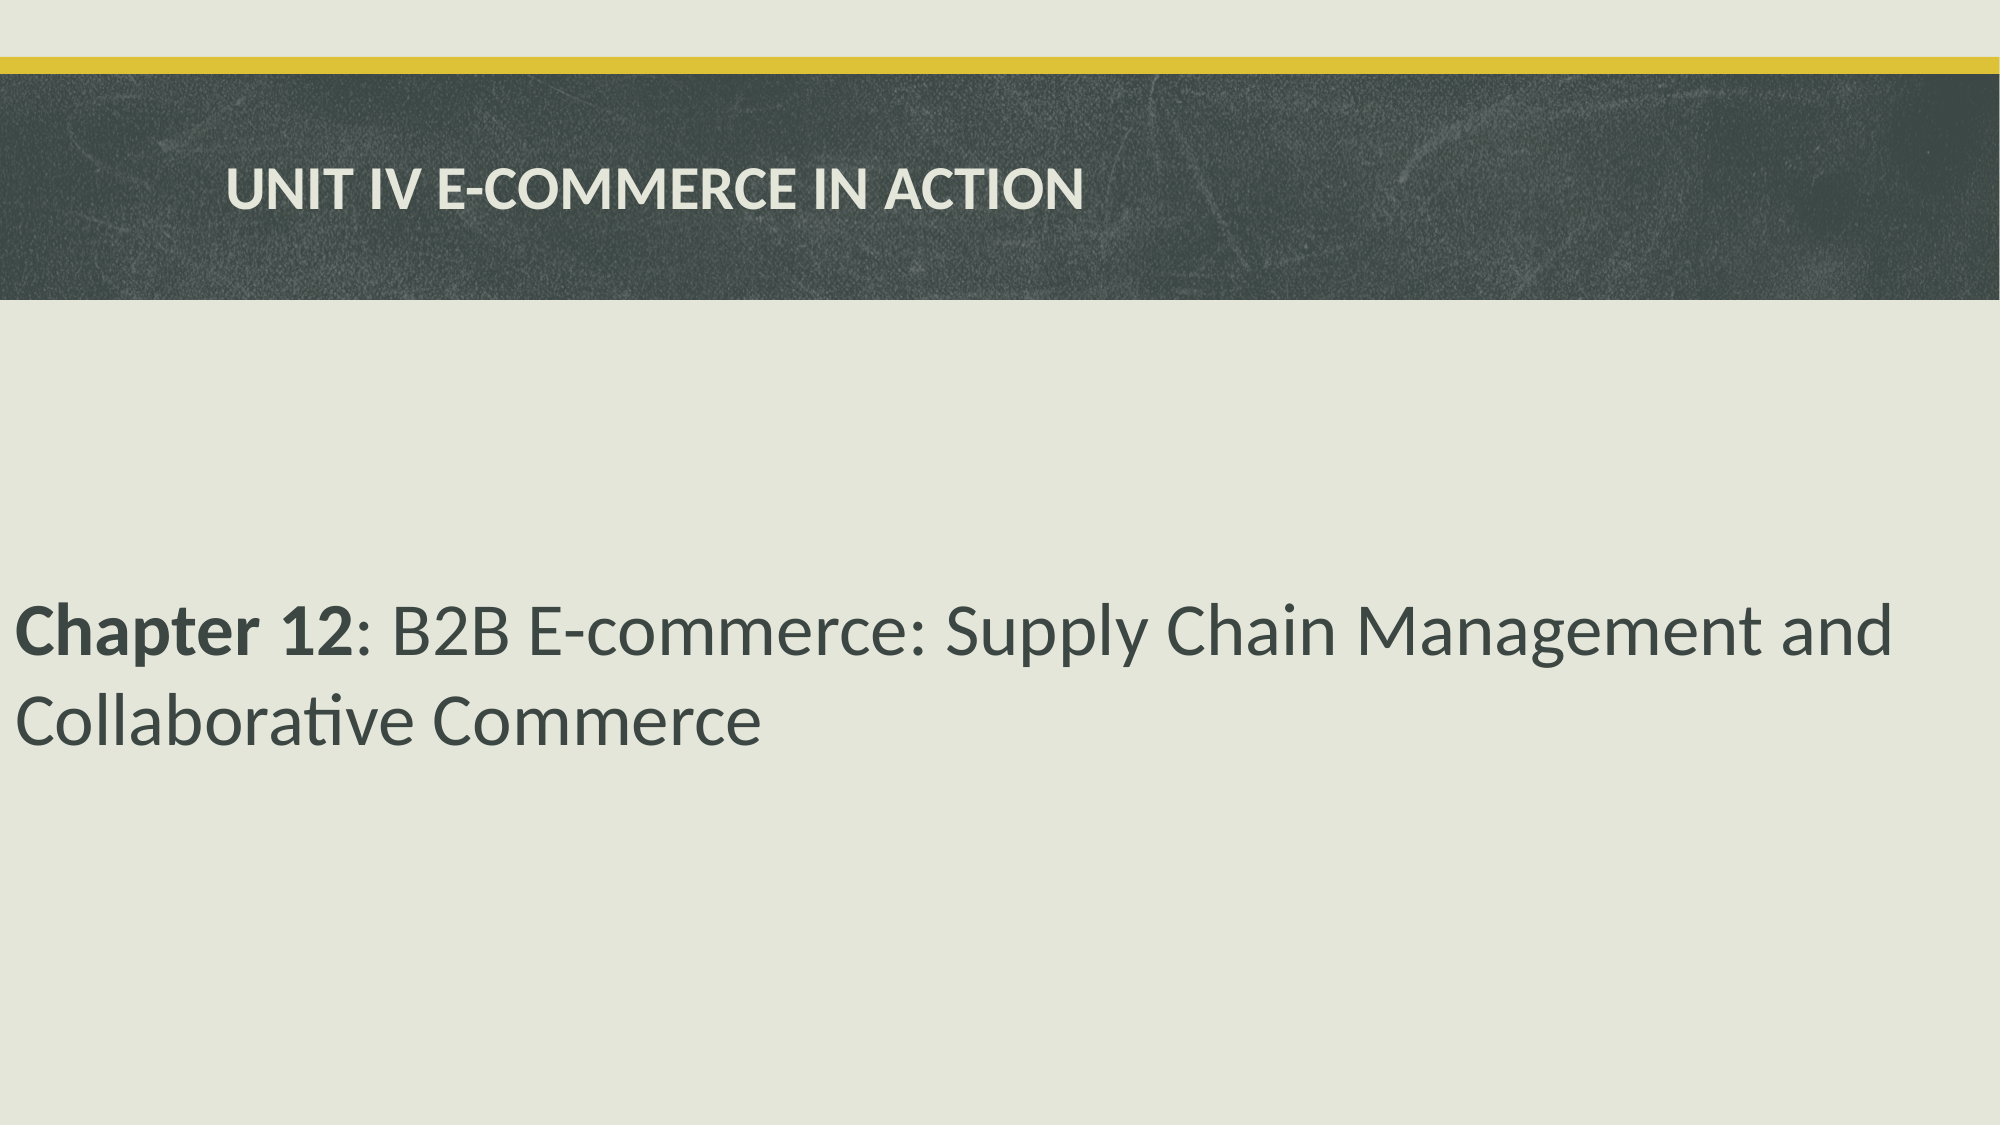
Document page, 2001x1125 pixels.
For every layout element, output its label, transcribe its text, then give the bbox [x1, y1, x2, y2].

picture [0, 74, 2000, 300]
title UNIT IV E-COMMERCE IN ACTION [210, 76, 1790, 300]
list Chapter 12: B2B E-commerce: Supply Chain Management and Collaborative Commerce [0, 330, 1946, 1031]
